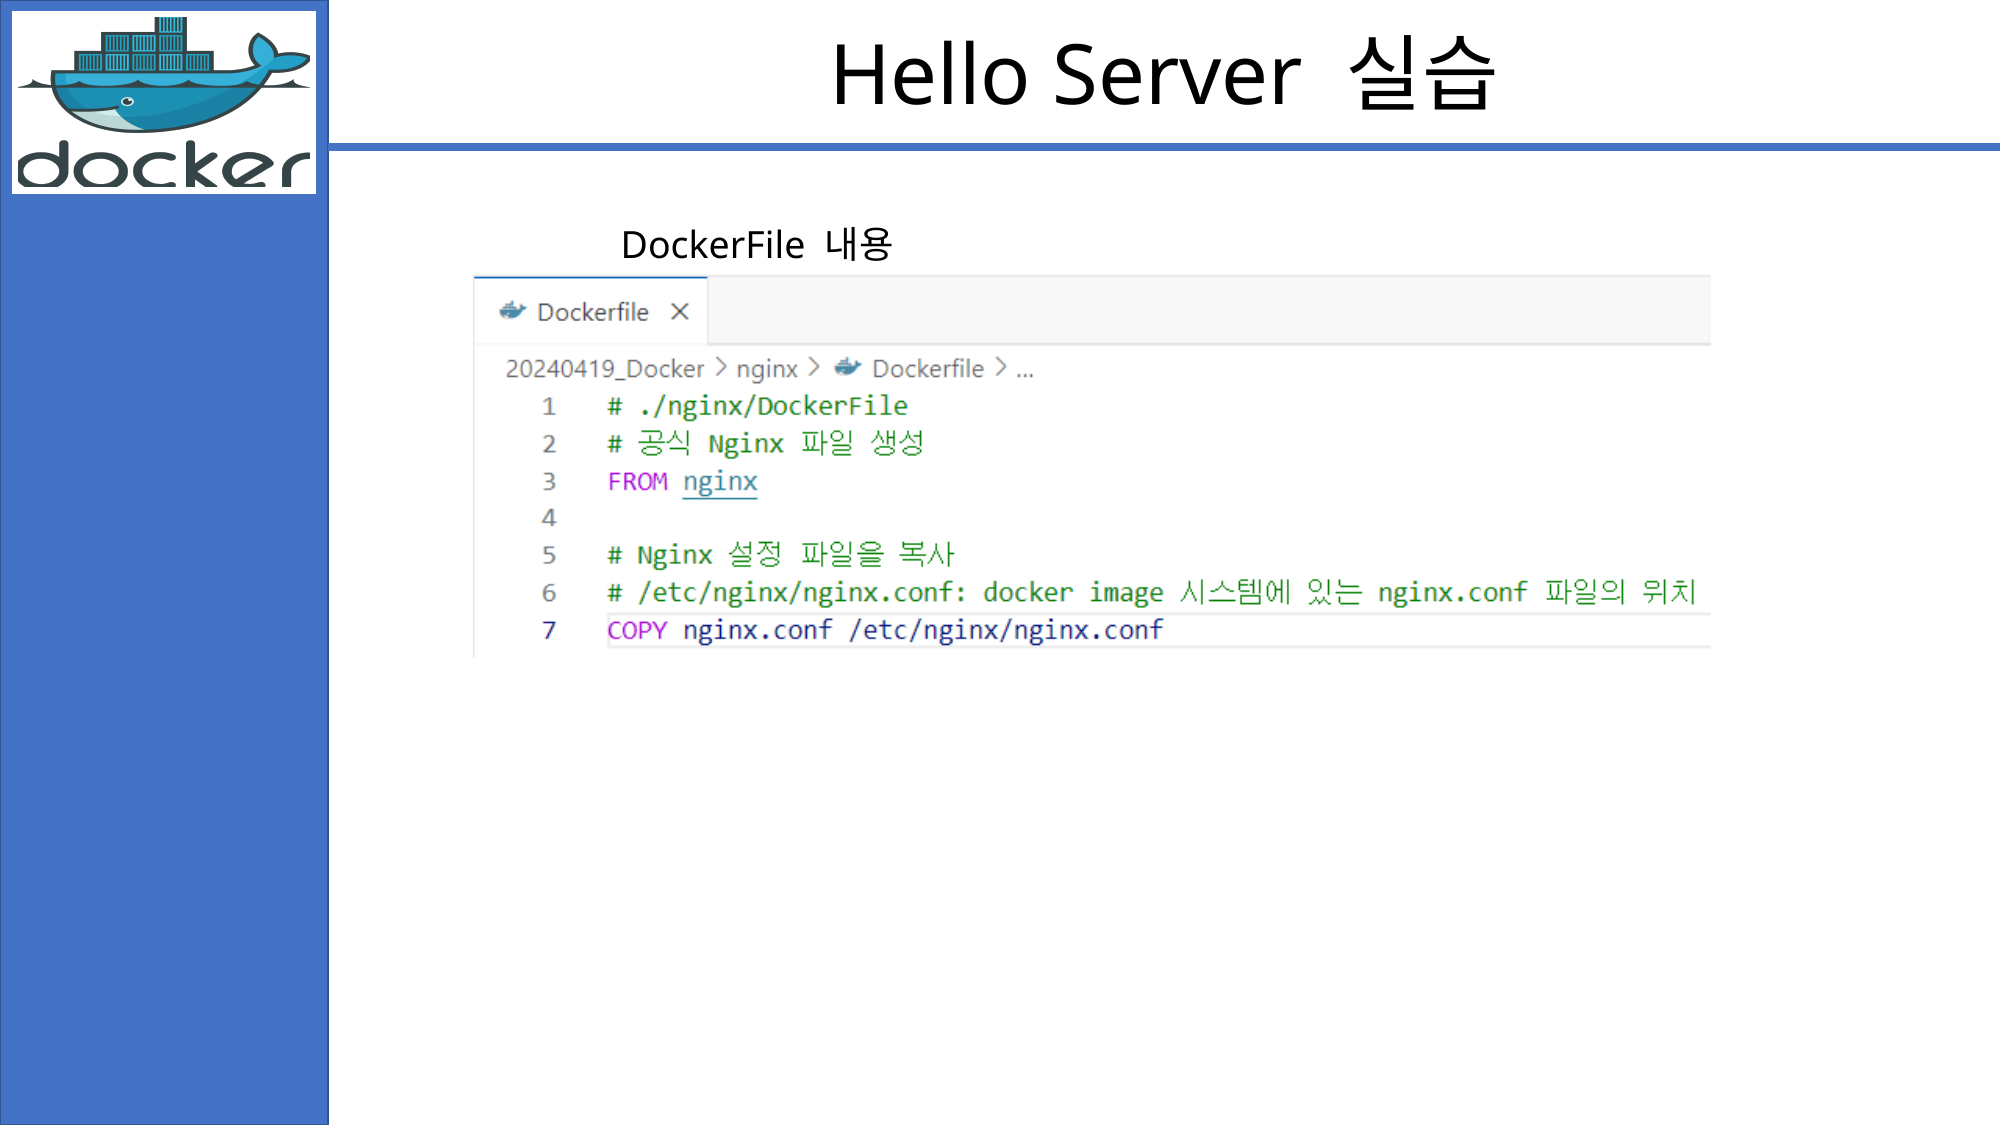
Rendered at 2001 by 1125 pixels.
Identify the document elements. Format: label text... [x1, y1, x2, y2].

text_box [0, 0, 329, 1125]
picture [473, 274, 1711, 658]
text_box DockerFile 내용 [605, 213, 909, 274]
text_box Hello Server 실습 [328, 14, 2000, 129]
text_box [14, 13, 314, 192]
